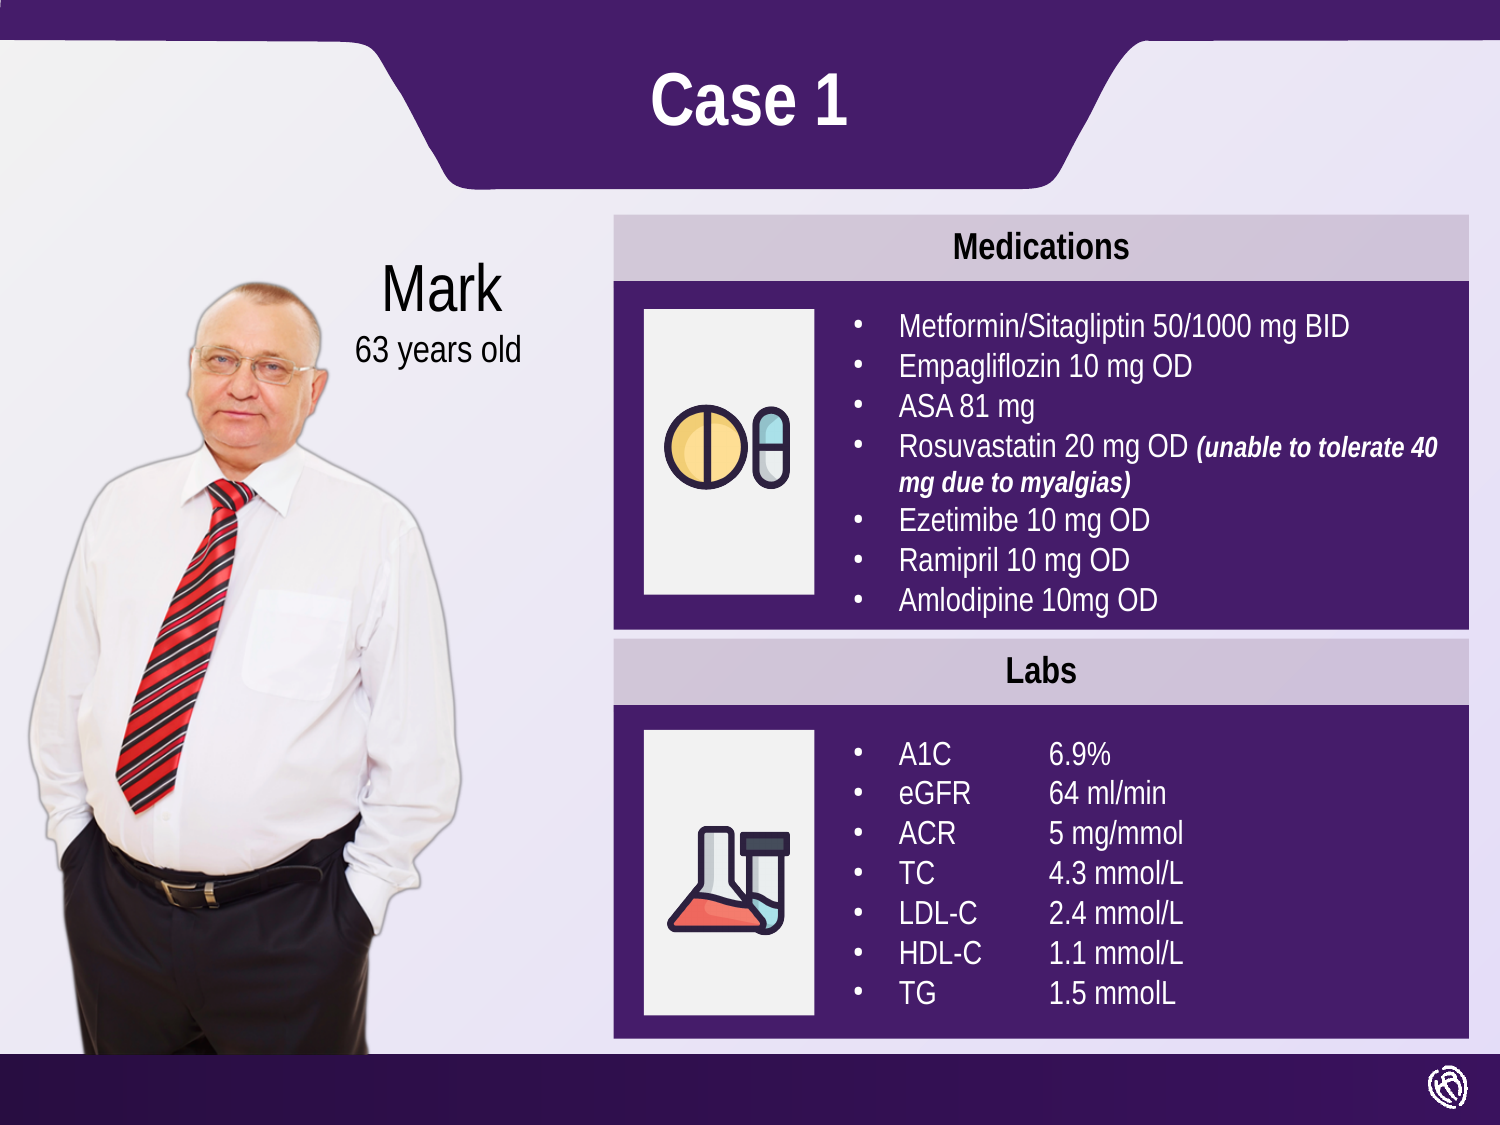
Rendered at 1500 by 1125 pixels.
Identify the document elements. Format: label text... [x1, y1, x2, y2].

picture [1425, 1064, 1470, 1110]
text_box [0, 1053, 1500, 1125]
text_box [643, 308, 815, 596]
text_box [613, 280, 1470, 631]
picture [13, 278, 466, 1055]
picture [667, 819, 790, 942]
text_box Mark 63 years old [216, 237, 613, 378]
text_box [643, 729, 815, 1016]
text_box Labs [613, 638, 1470, 704]
picture [663, 384, 790, 510]
text_box Case 1 [0, 0, 1500, 191]
text_box Medications [613, 214, 1470, 280]
text_box A1C 6.9% eGFR 64 ml/min ACR 5 mg/mmol TC 4.3 mmol/L LDL-C 2.4 mmol/L HDL-C 1.1 mmol/L TG 1.5 mmolL [837, 724, 1470, 1059]
text_box Metformin/Sitagliptin 50/1000 mg BID Empagliflozin 10 mg OD ASA 81 mg Rosuvastatin 20 mg OD (unable to tolerate 40 mg due to myalgias) Ezetimibe 10 mg OD Ramipril 10 mg OD Amlodipine 10mg OD [837, 296, 1470, 638]
text_box [613, 704, 1470, 1040]
